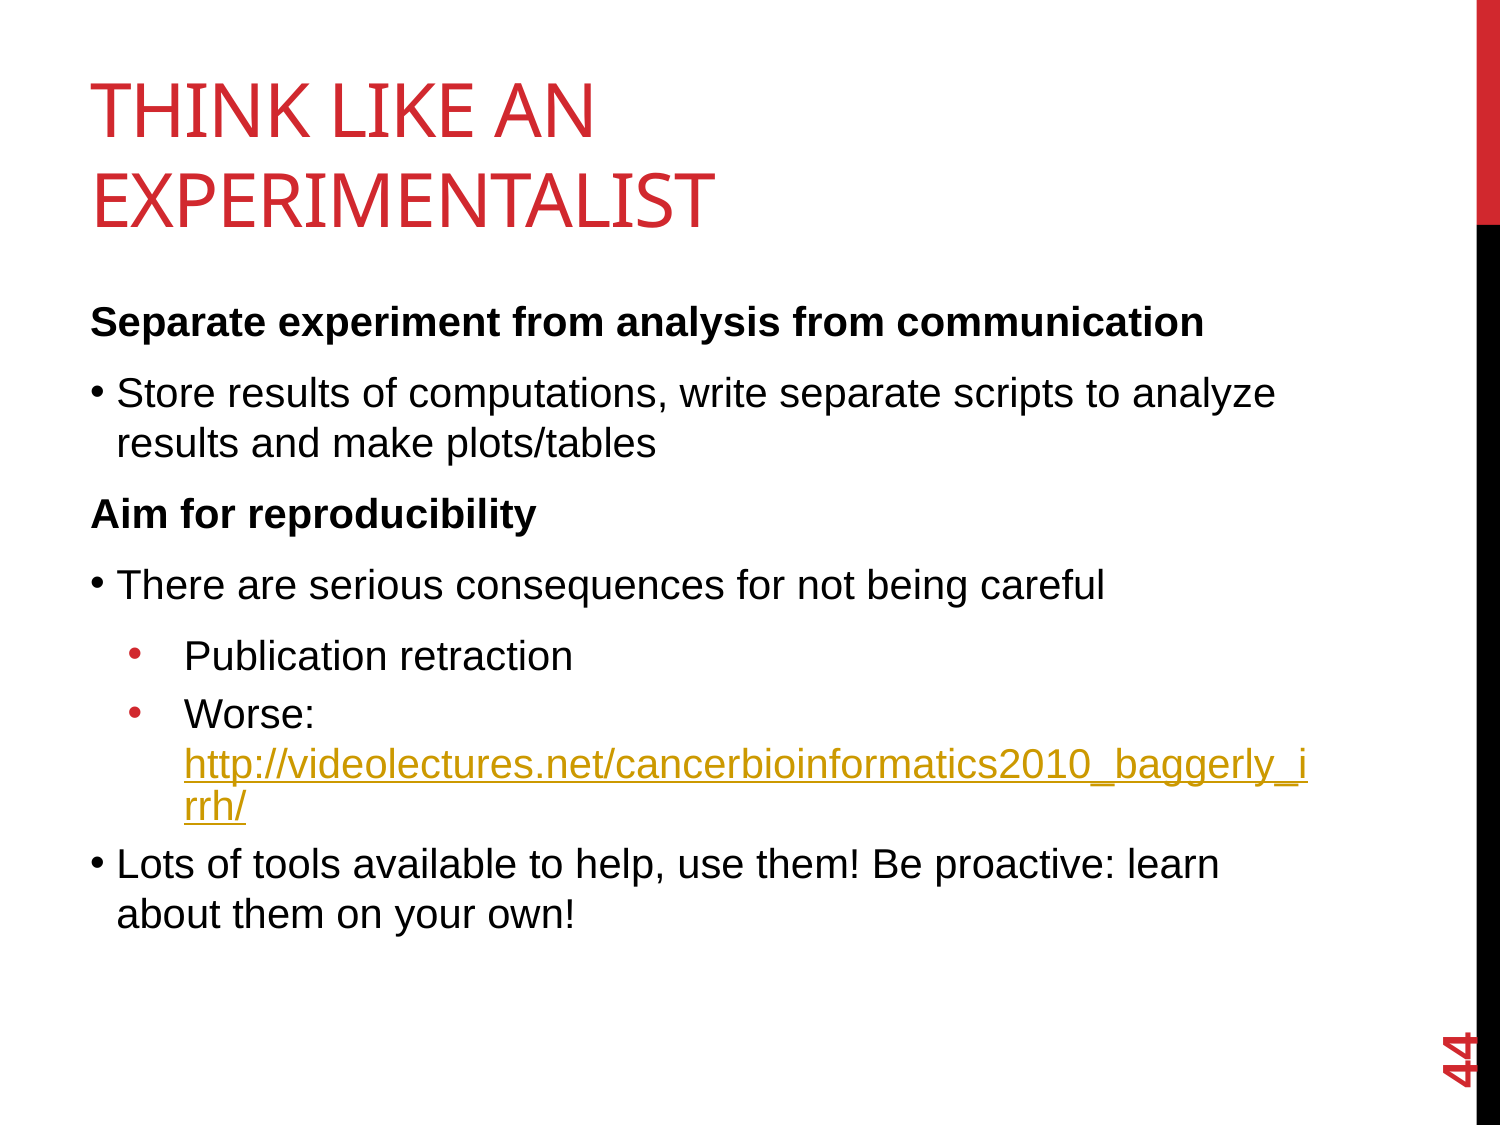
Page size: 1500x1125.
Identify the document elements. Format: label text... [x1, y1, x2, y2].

slide_number 44 [1427, 887, 1488, 1104]
title Think like an experimentalist [75, 25, 1025, 250]
list Separate experiment from analysis from communication Store results of computations, write separate scripts to analyze results and make plots/tables Aim for reproducibility There are serious consequences for not being careful Publication retraction Worse: http://videolectures.net/cancerbioinformatics2010_baggerly_irrh/ Lots of tools available to help, use them! Be proactive: learn about them on your own! [75, 287, 1325, 1005]
